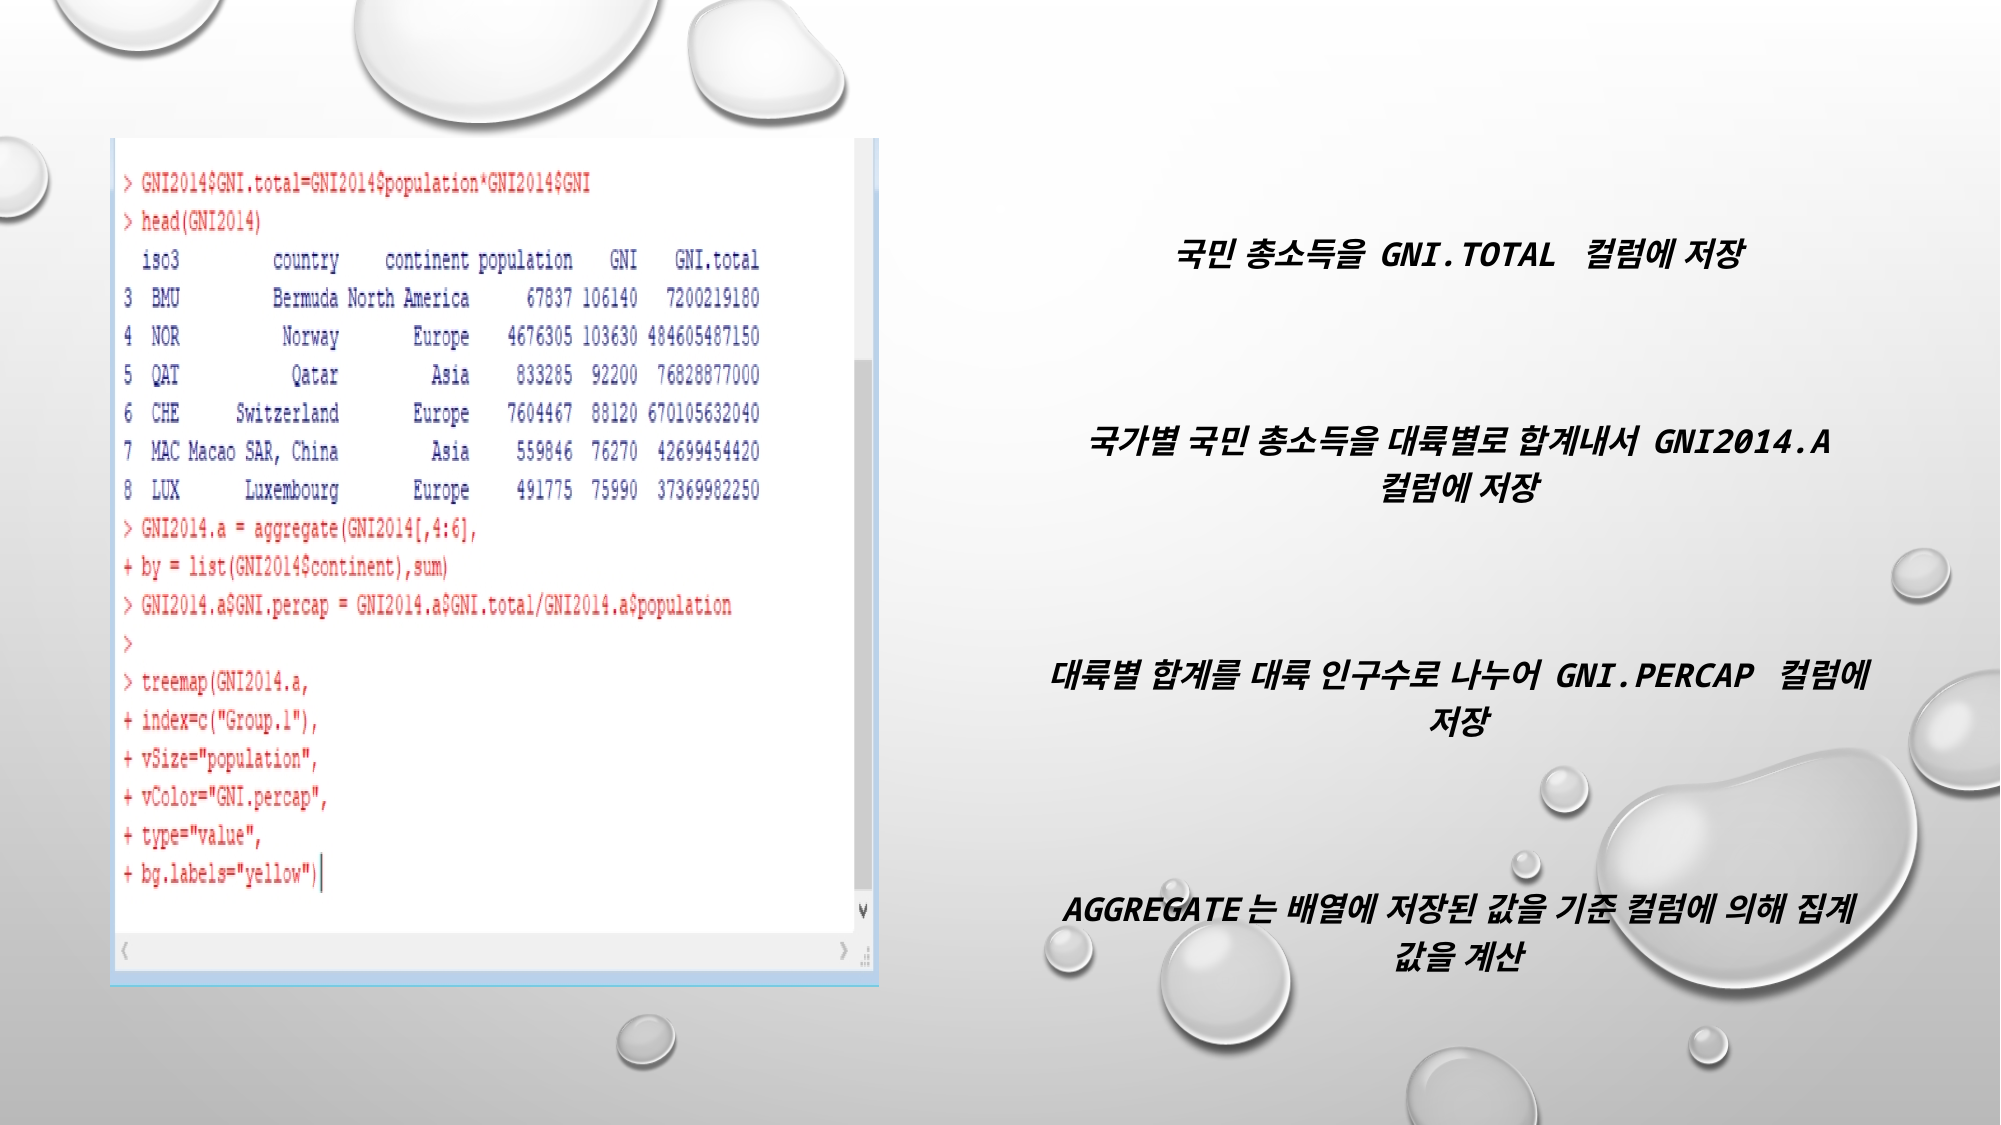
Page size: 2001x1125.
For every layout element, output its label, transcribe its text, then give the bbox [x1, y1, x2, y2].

subtitle 국민 총소득을 GNI.total 컬럼에 저장 국가별 국민 총소득을 대륙별로 합계내서 GNI2014.a 컬럼에 저장 대륙별 합계를 대륙 인구수로 나누어 GNI.percap 컬럼에 저장 Aggregate는 배열에 저장된 값을 기준 컬럼에 의해 집계 값을 계산 [1026, 163, 1890, 987]
picture [0, 0, 2000, 1125]
